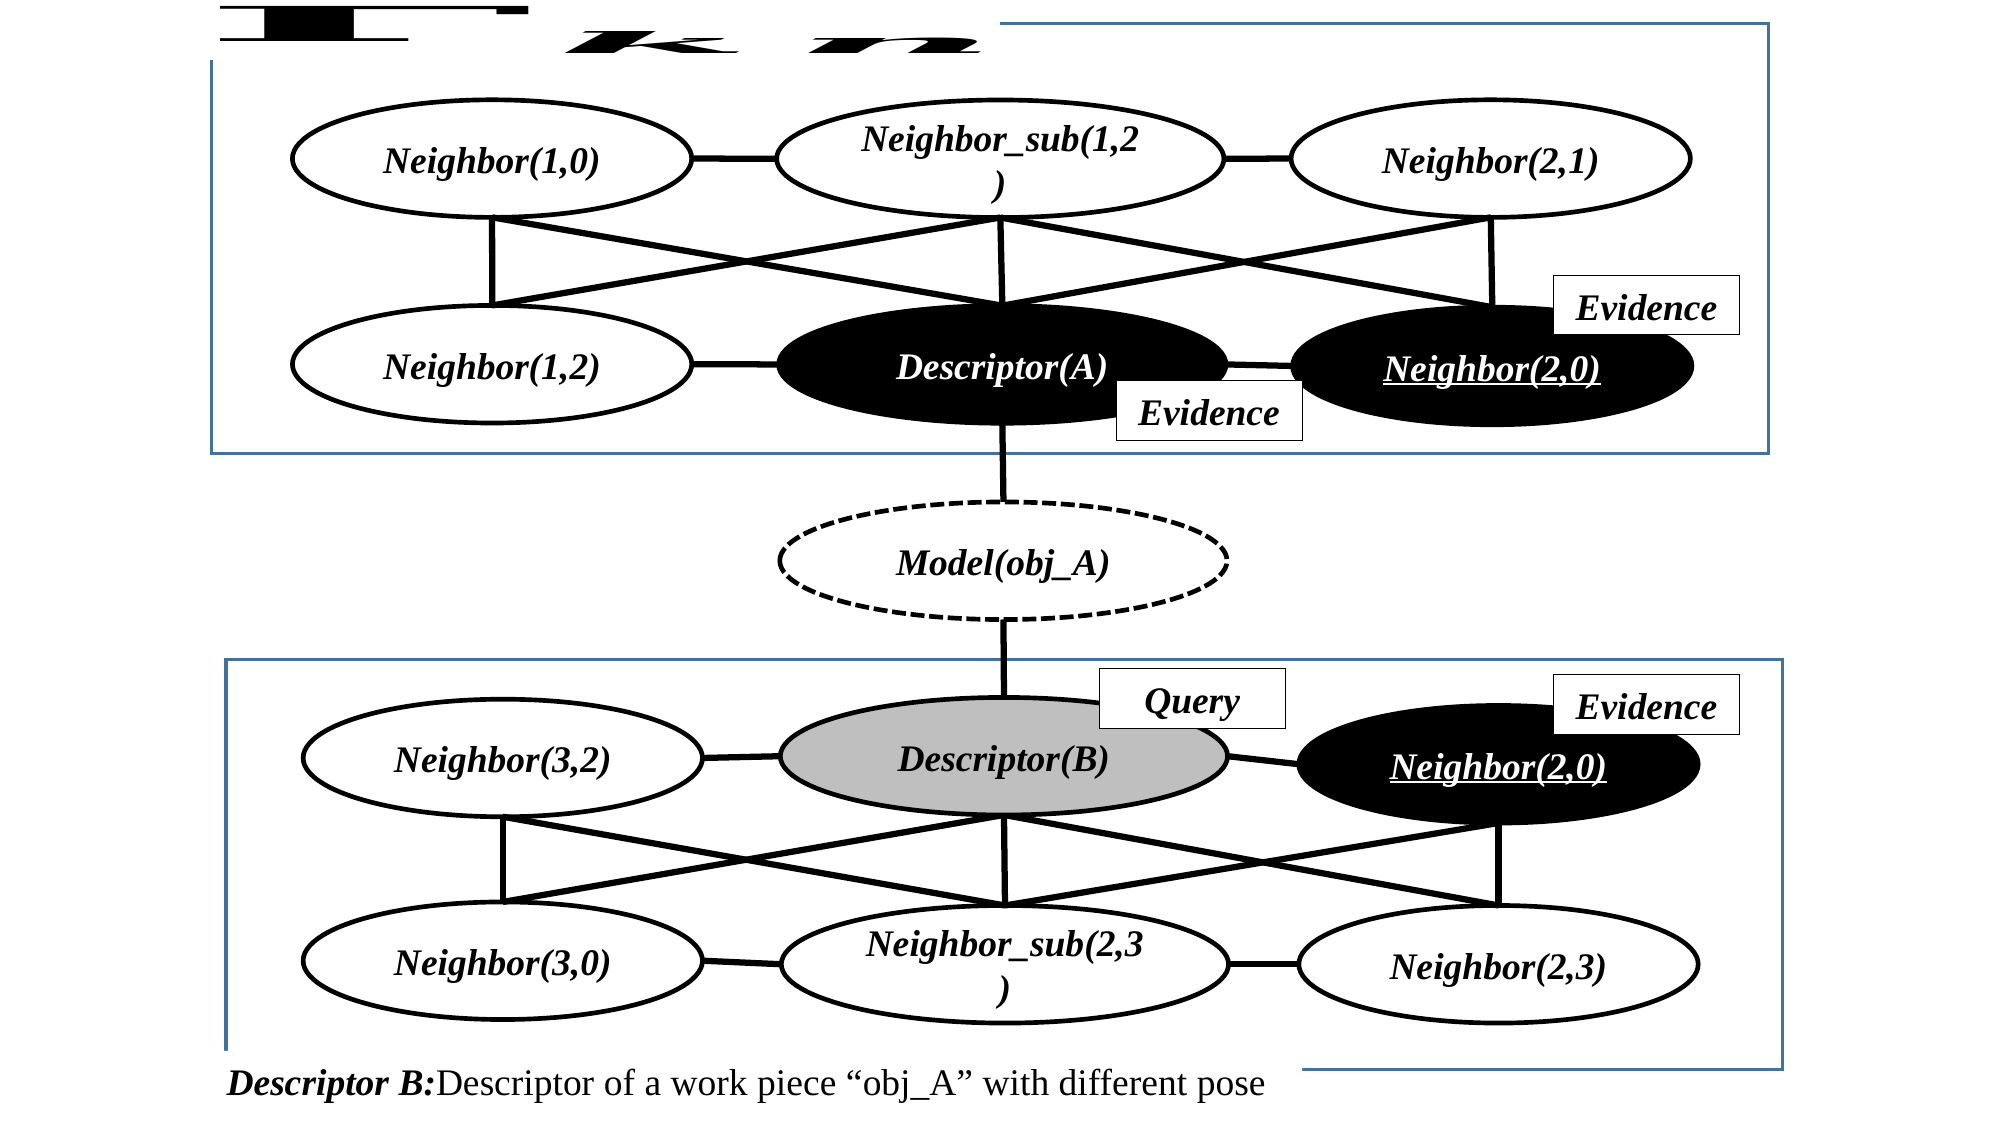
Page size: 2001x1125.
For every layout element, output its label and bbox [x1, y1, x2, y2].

text_box [197, 0, 1783, 1112]
